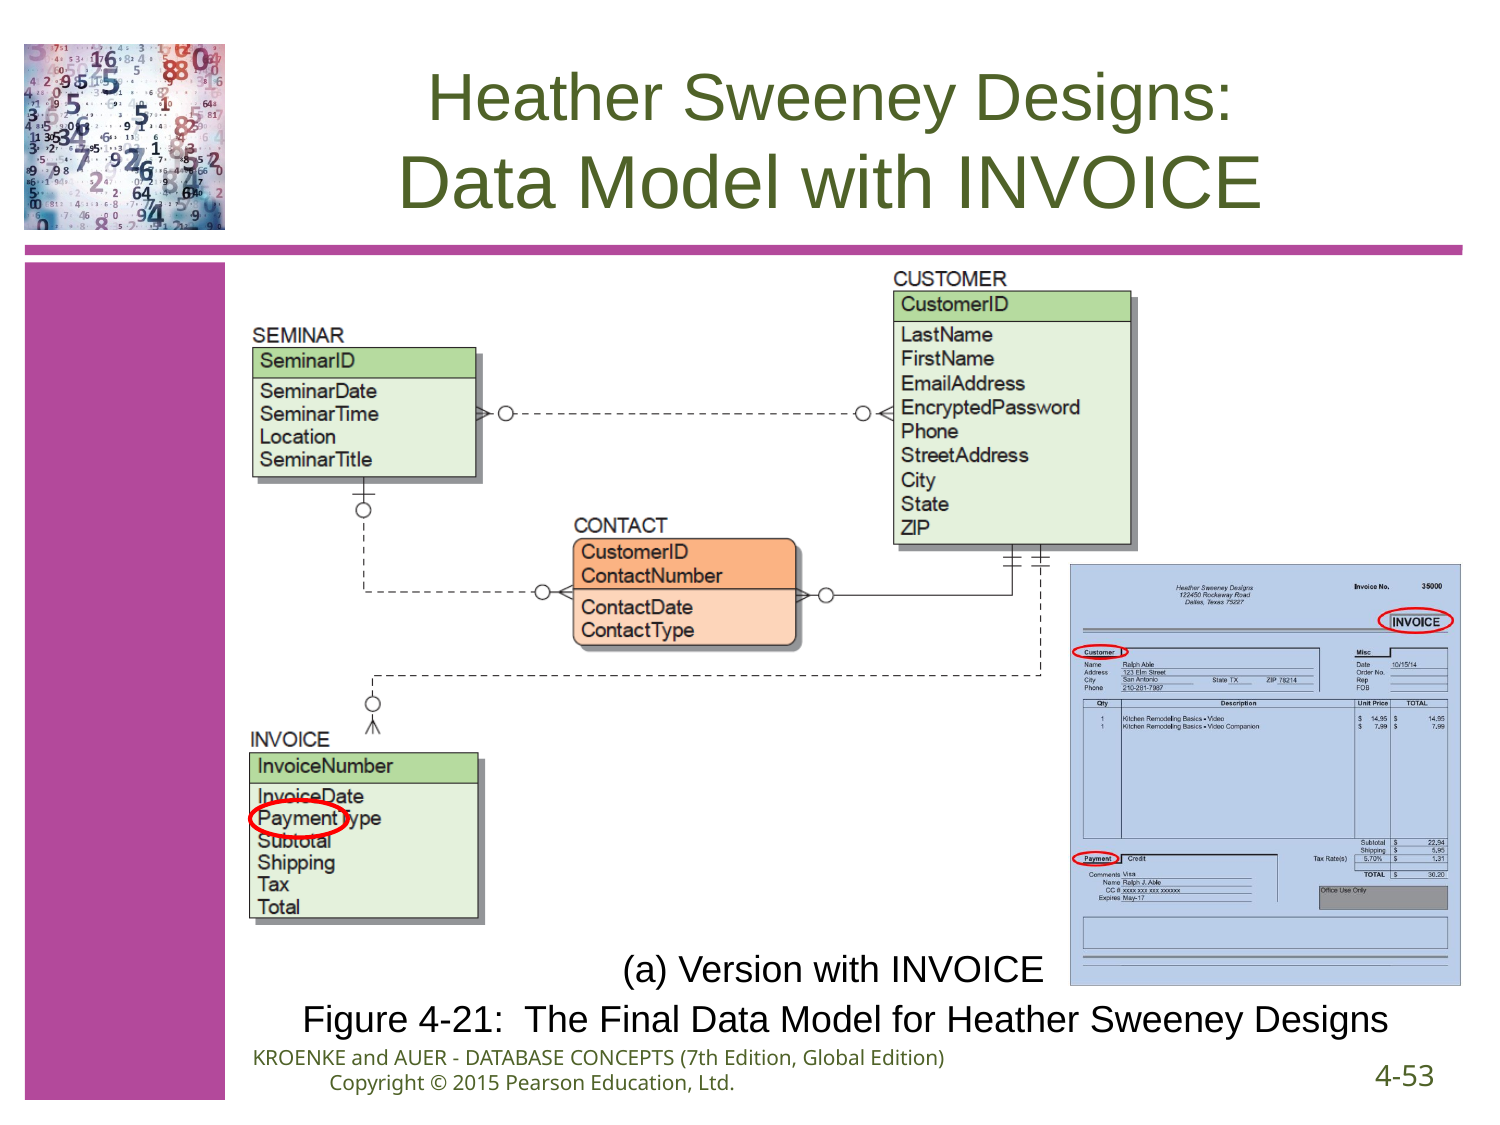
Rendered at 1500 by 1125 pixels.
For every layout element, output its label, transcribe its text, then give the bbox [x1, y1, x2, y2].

picture [249, 270, 1463, 988]
text_box Figure 4-21: The Final Data Model for Heather Sweeney Designs [287, 987, 1450, 1048]
text_box (a) Version with INVOICE [607, 937, 1060, 987]
slide_number 4-53 [1287, 1049, 1451, 1103]
title Heather Sweeney Designs: Data Model with INVOICE [237, 44, 1426, 233]
picture [24, 44, 225, 230]
footer KROENKE and AUER - DATABASE CONCEPTS (7th Edition, Global Edition) Copyright © 2015 Pearson Education, Ltd. [237, 1037, 1088, 1104]
